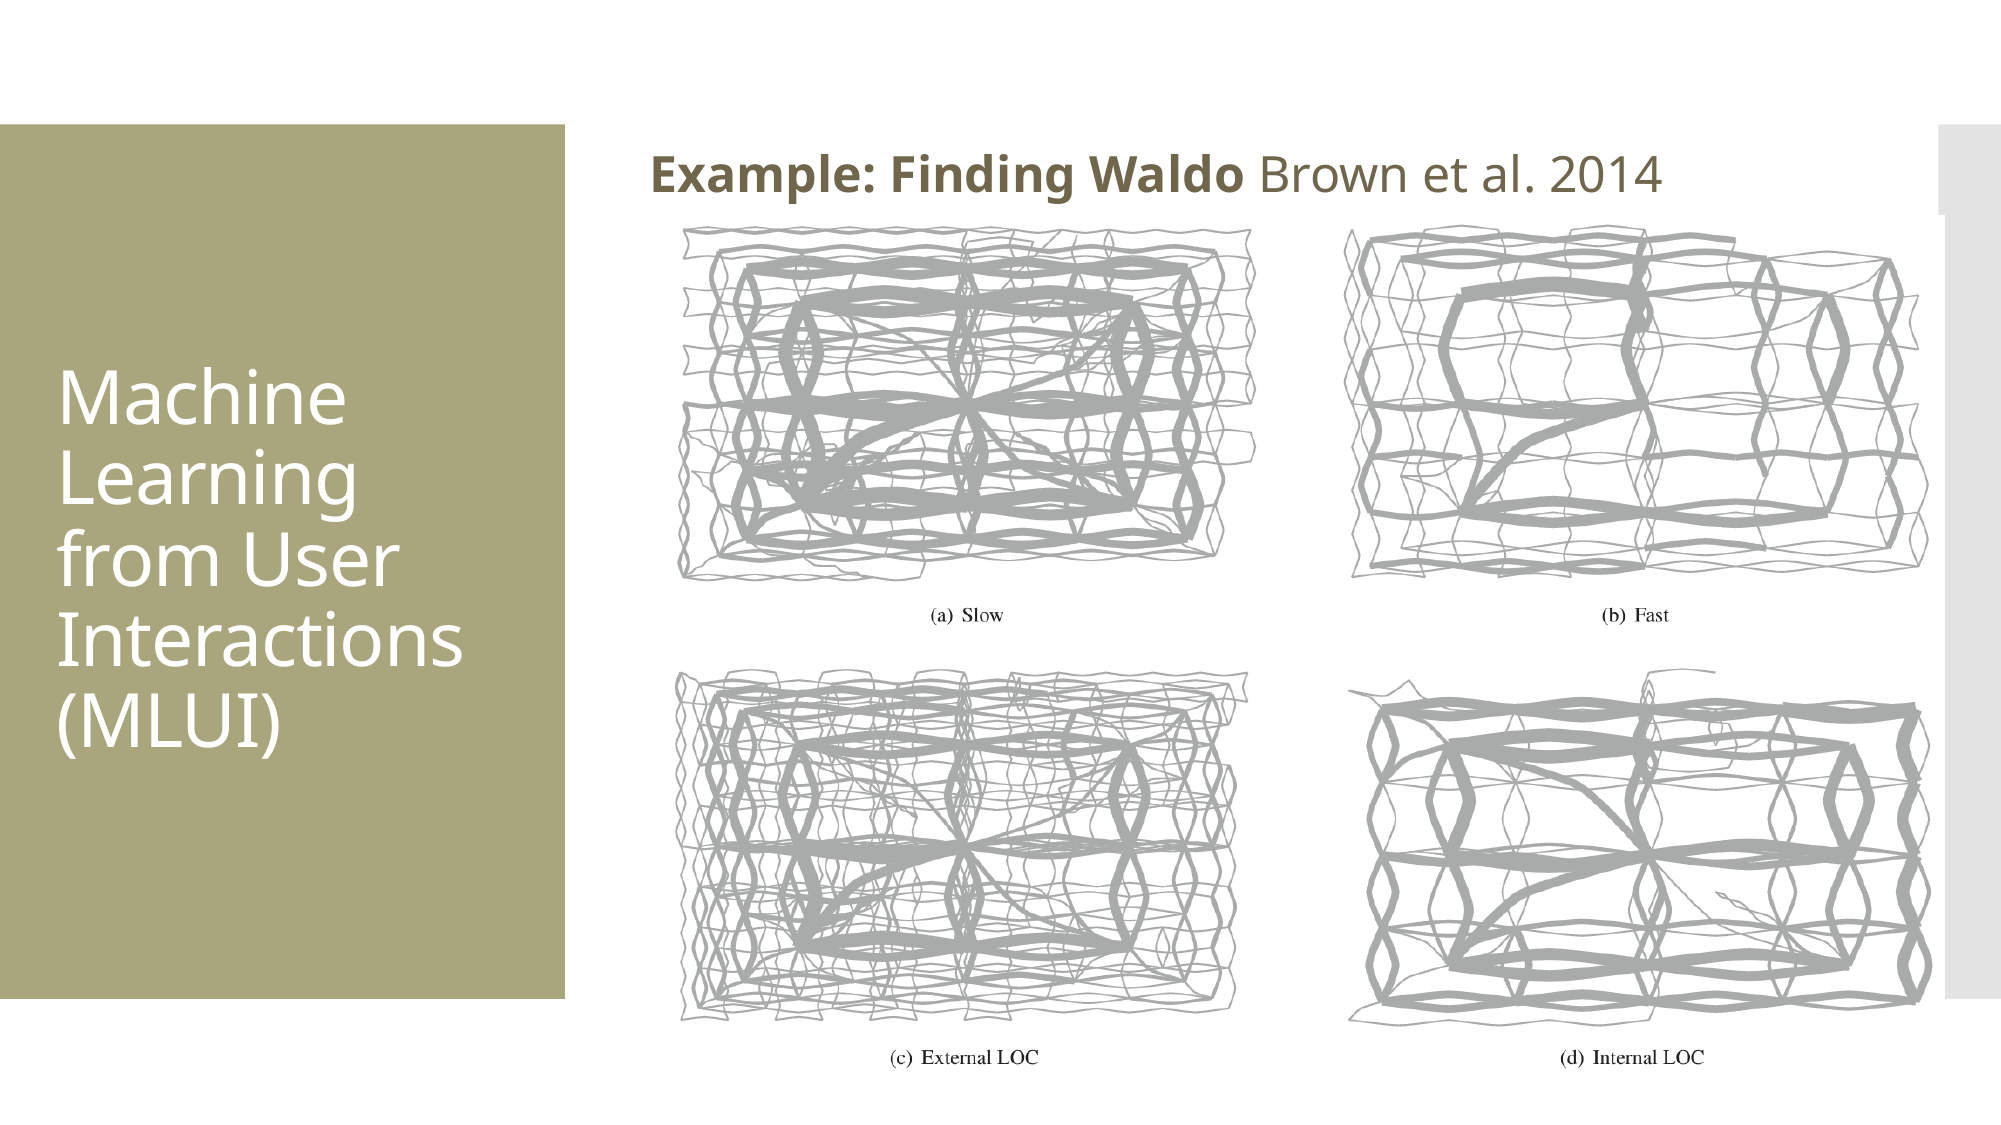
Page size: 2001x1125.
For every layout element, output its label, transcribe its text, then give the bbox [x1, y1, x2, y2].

title Machine Learning from User Interactions (MLUI) [41, 184, 525, 940]
list Example: Finding Waldo Brown et al. 2014 [634, 141, 1835, 982]
picture [669, 214, 1945, 1076]
